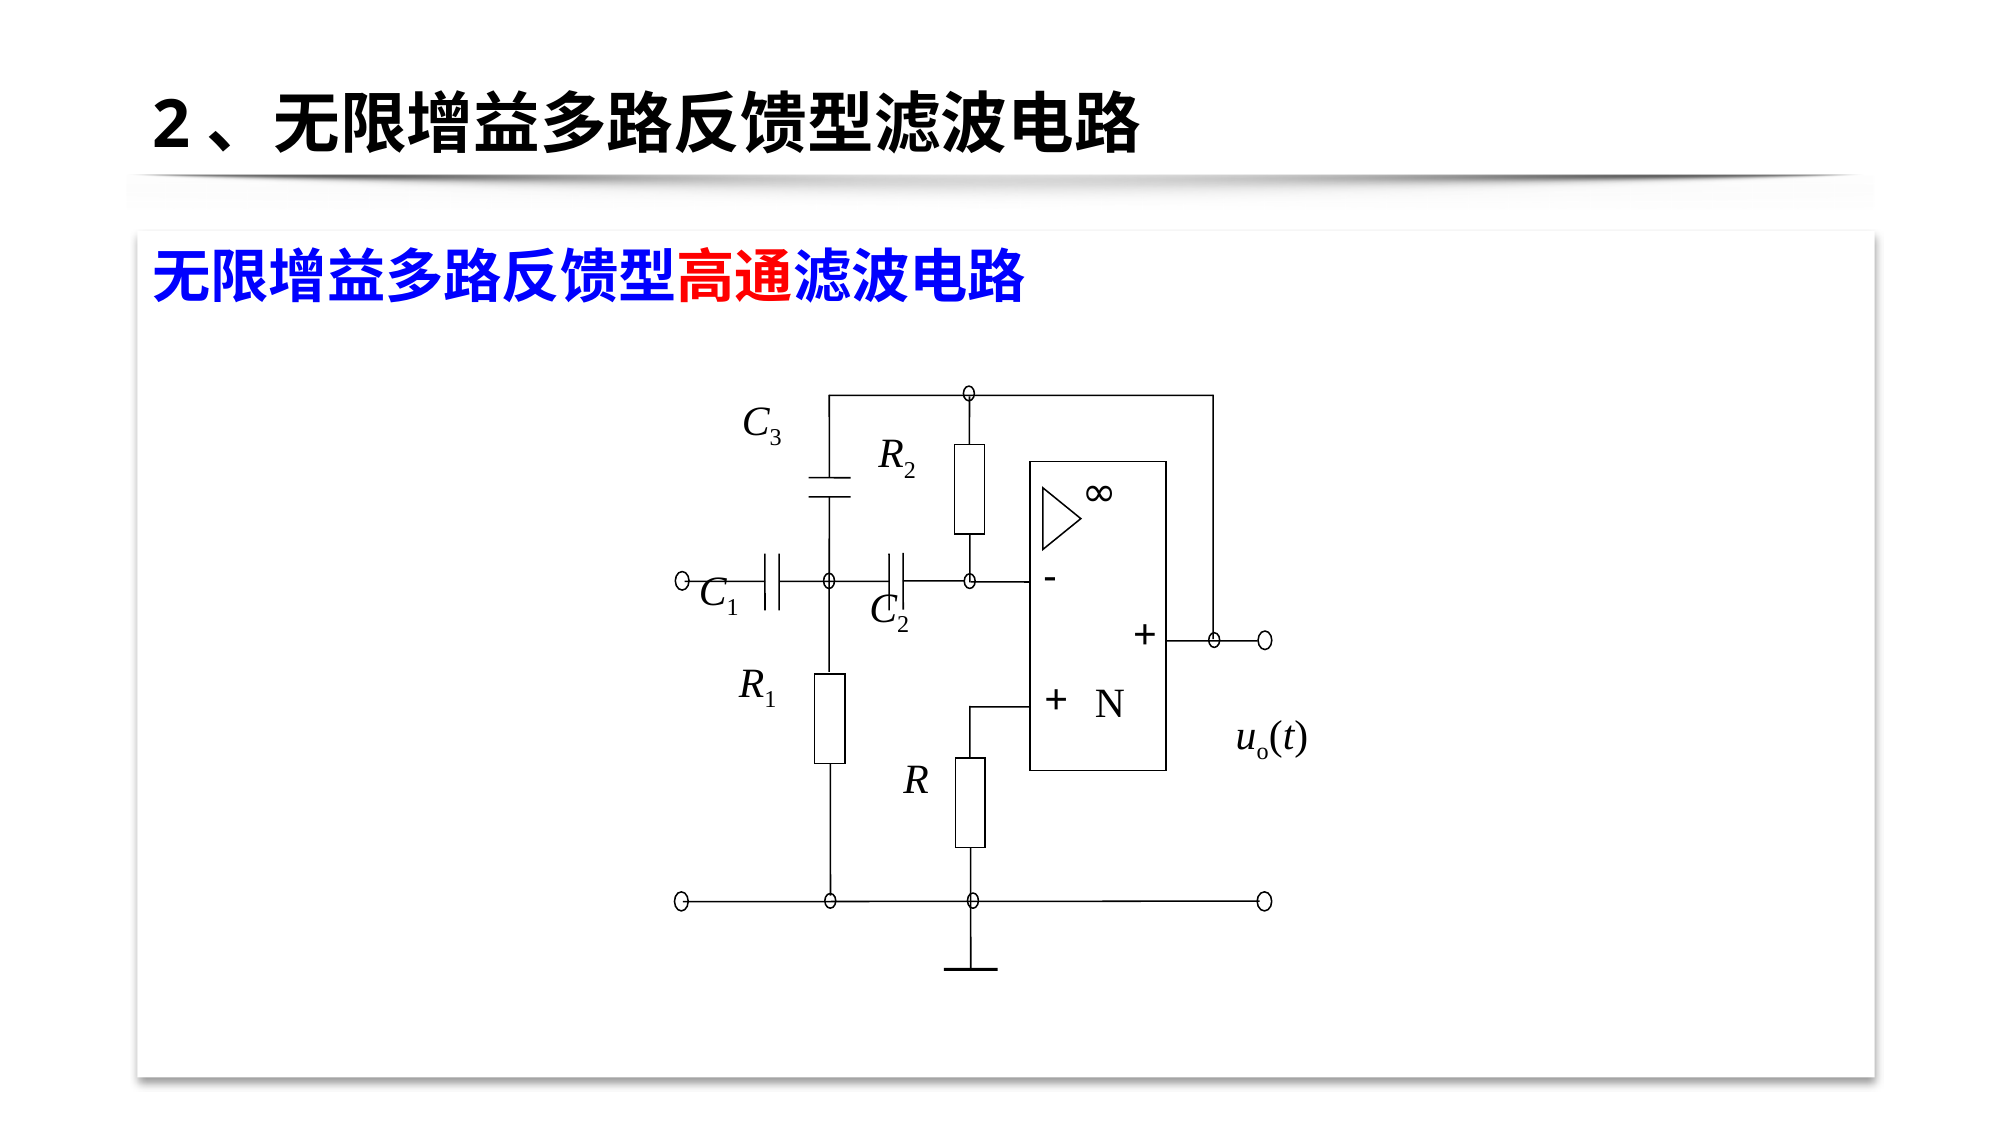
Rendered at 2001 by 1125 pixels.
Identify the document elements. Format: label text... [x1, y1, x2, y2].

picture [127, 175, 1874, 211]
title 2、无限增益多路反馈型滤波电路 [137, 77, 1863, 175]
list 无限增益多路反馈型高通滤波电路 [137, 196, 1863, 1014]
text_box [674, 386, 1393, 970]
